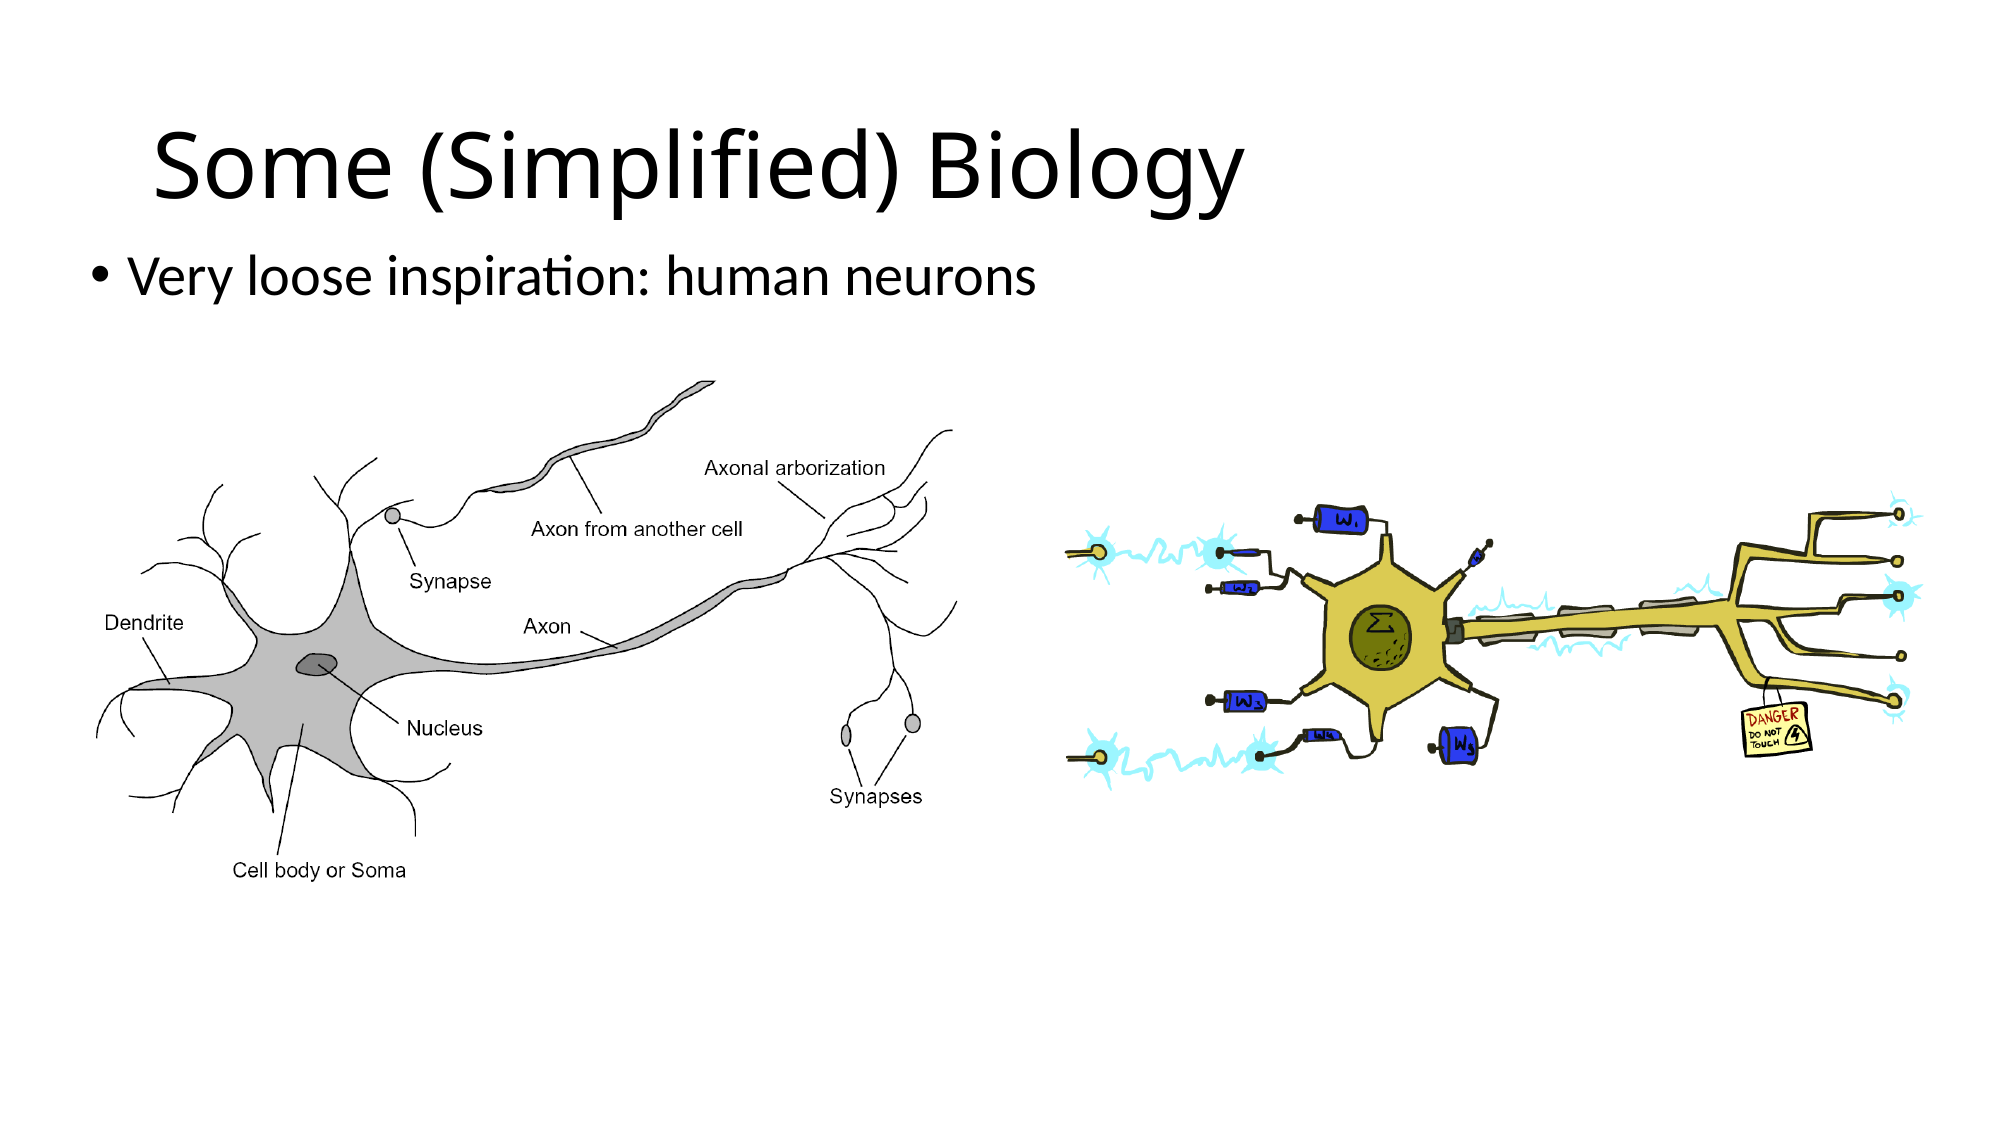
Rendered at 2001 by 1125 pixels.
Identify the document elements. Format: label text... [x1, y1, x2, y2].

list Very loose inspiration: human neurons [75, 237, 1425, 980]
picture [74, 370, 975, 900]
picture [1062, 462, 1949, 796]
title Some (Simplified) Biology [137, 59, 1863, 278]
